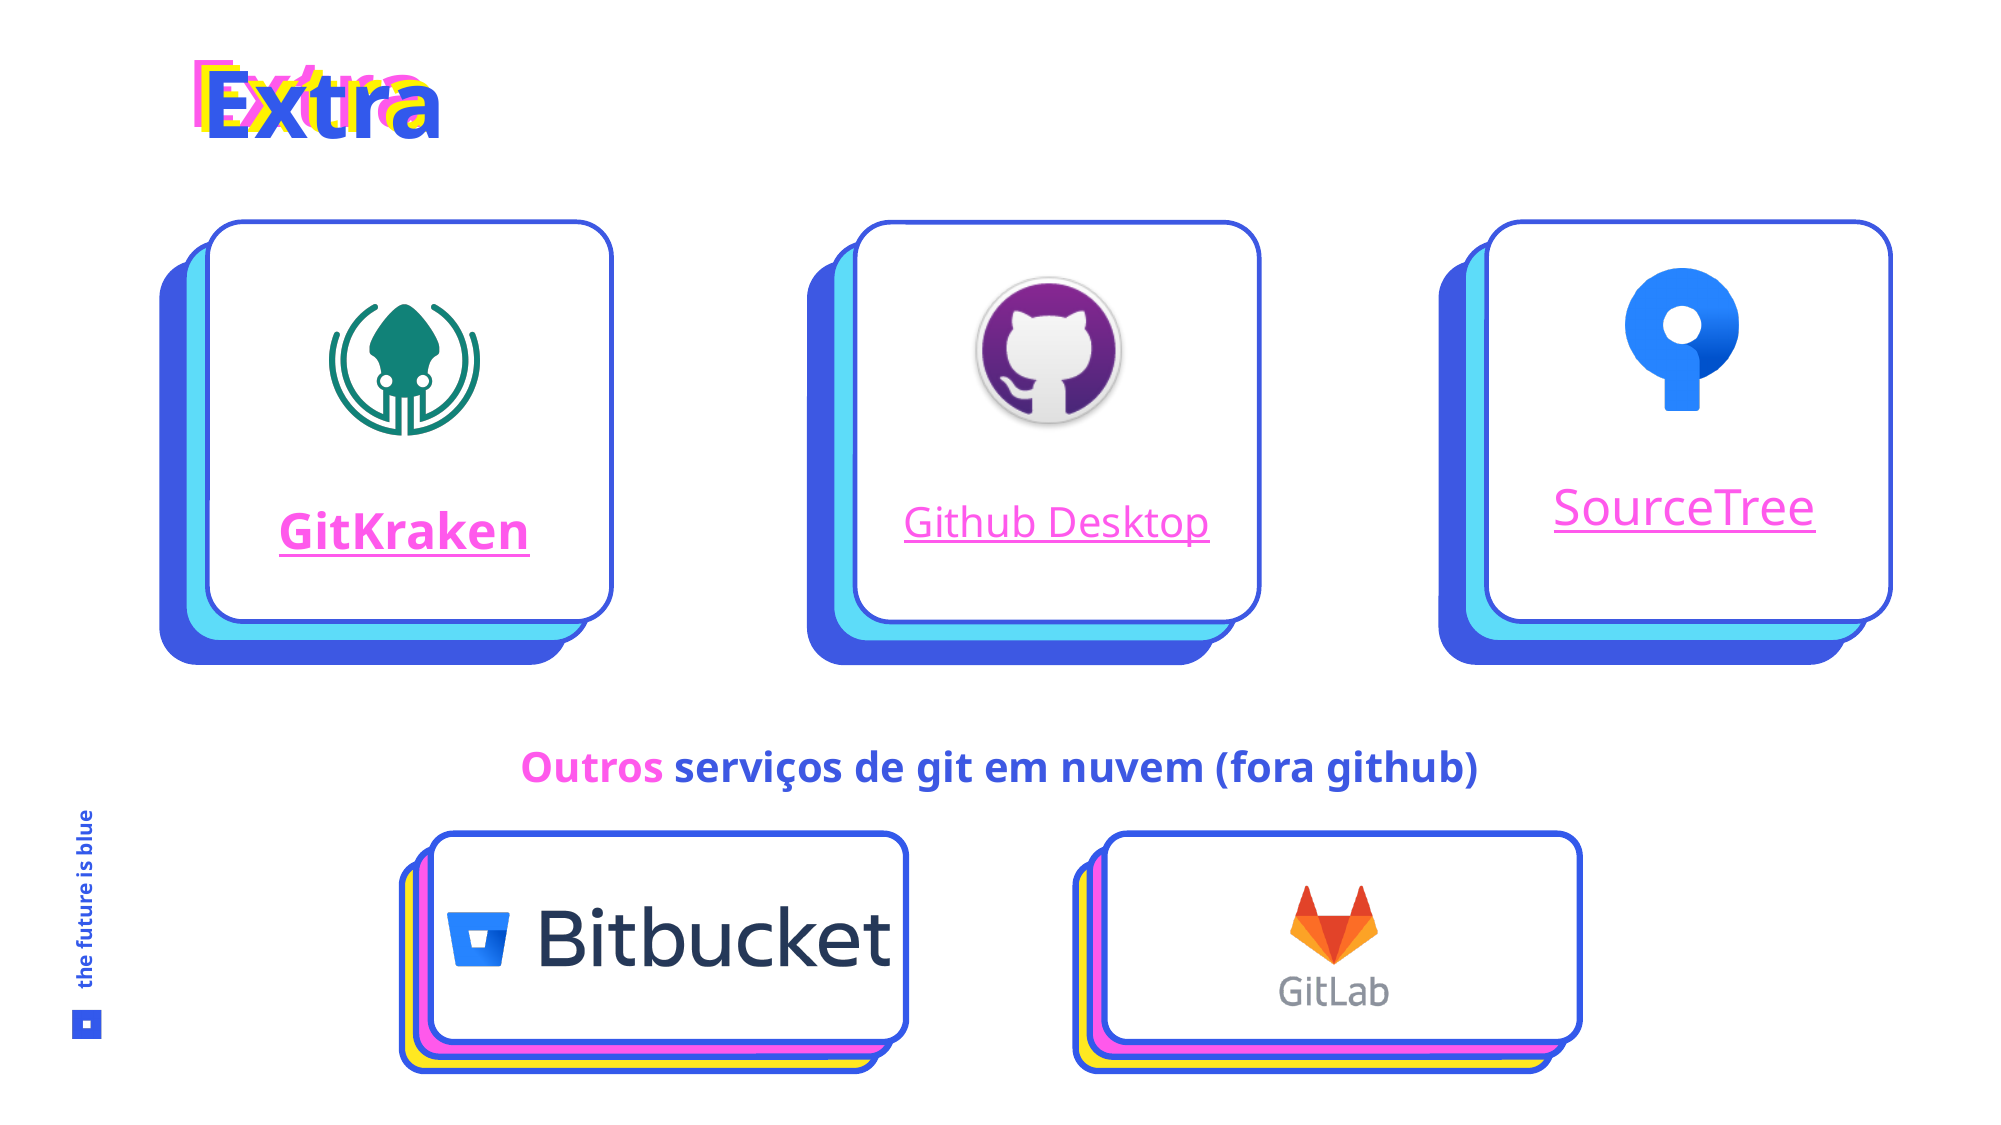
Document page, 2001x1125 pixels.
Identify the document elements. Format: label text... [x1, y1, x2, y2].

text_box [401, 864, 876, 1072]
text_box [430, 833, 907, 1043]
picture [69, 1006, 105, 1042]
text_box [416, 849, 891, 1057]
picture [447, 906, 890, 967]
text_box [1089, 849, 1564, 1057]
text_box Outros serviços de git em nuvem (fora github) [493, 717, 1507, 825]
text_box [809, 222, 1260, 663]
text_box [181, 0, 477, 254]
text_box [1075, 864, 1550, 1072]
picture [967, 268, 1131, 433]
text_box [161, 221, 612, 663]
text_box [1440, 221, 1891, 663]
picture [329, 304, 480, 436]
picture [1239, 852, 1429, 1039]
picture [1624, 268, 1739, 411]
text_box [1104, 833, 1580, 1043]
